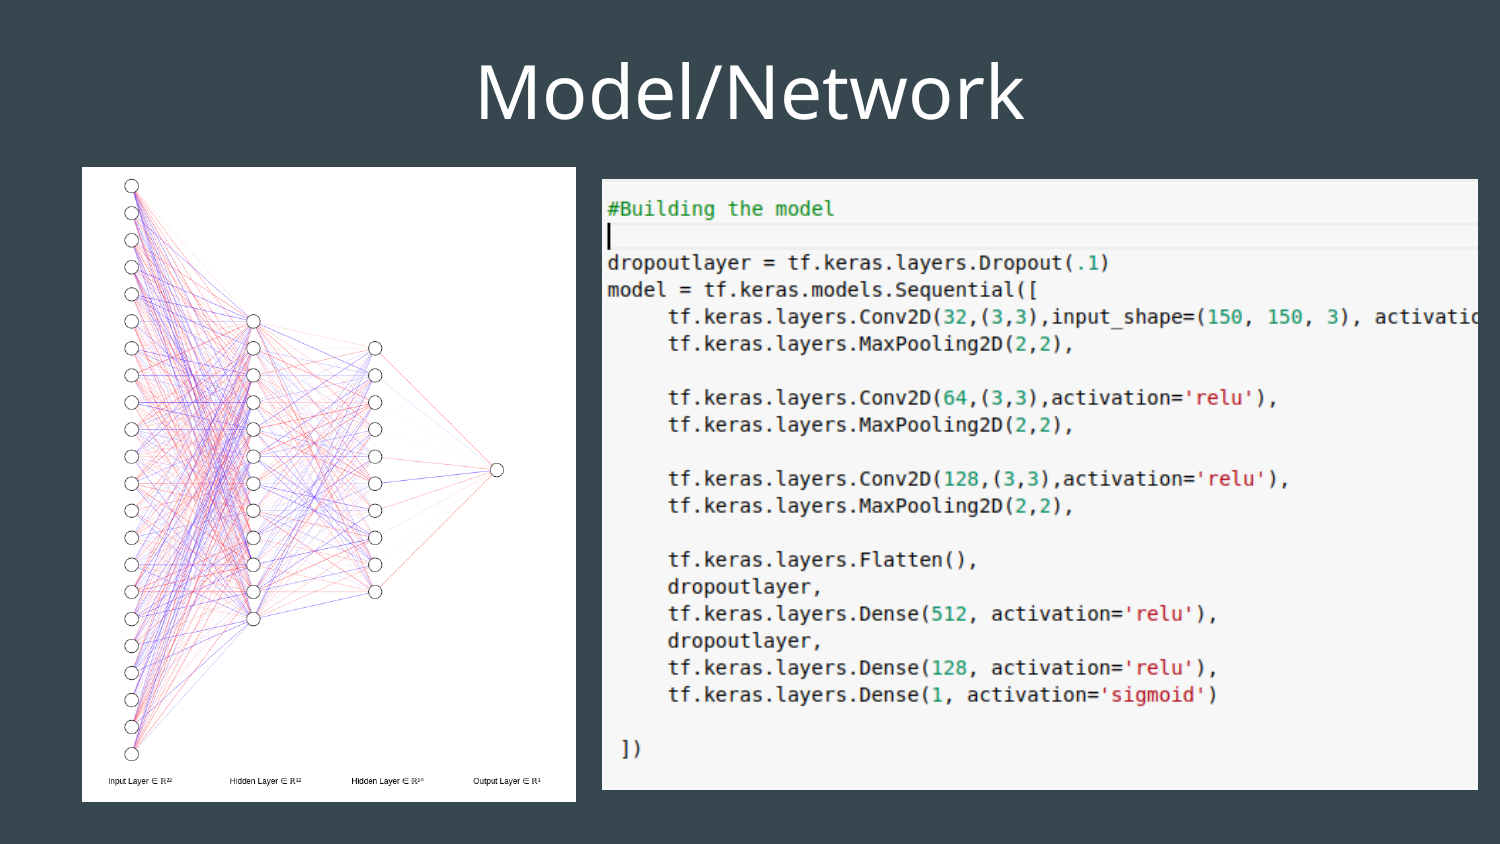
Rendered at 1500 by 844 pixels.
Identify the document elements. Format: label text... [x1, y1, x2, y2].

picture [81, 167, 576, 802]
title Model/Network [105, 19, 1394, 161]
picture [602, 178, 1478, 791]
